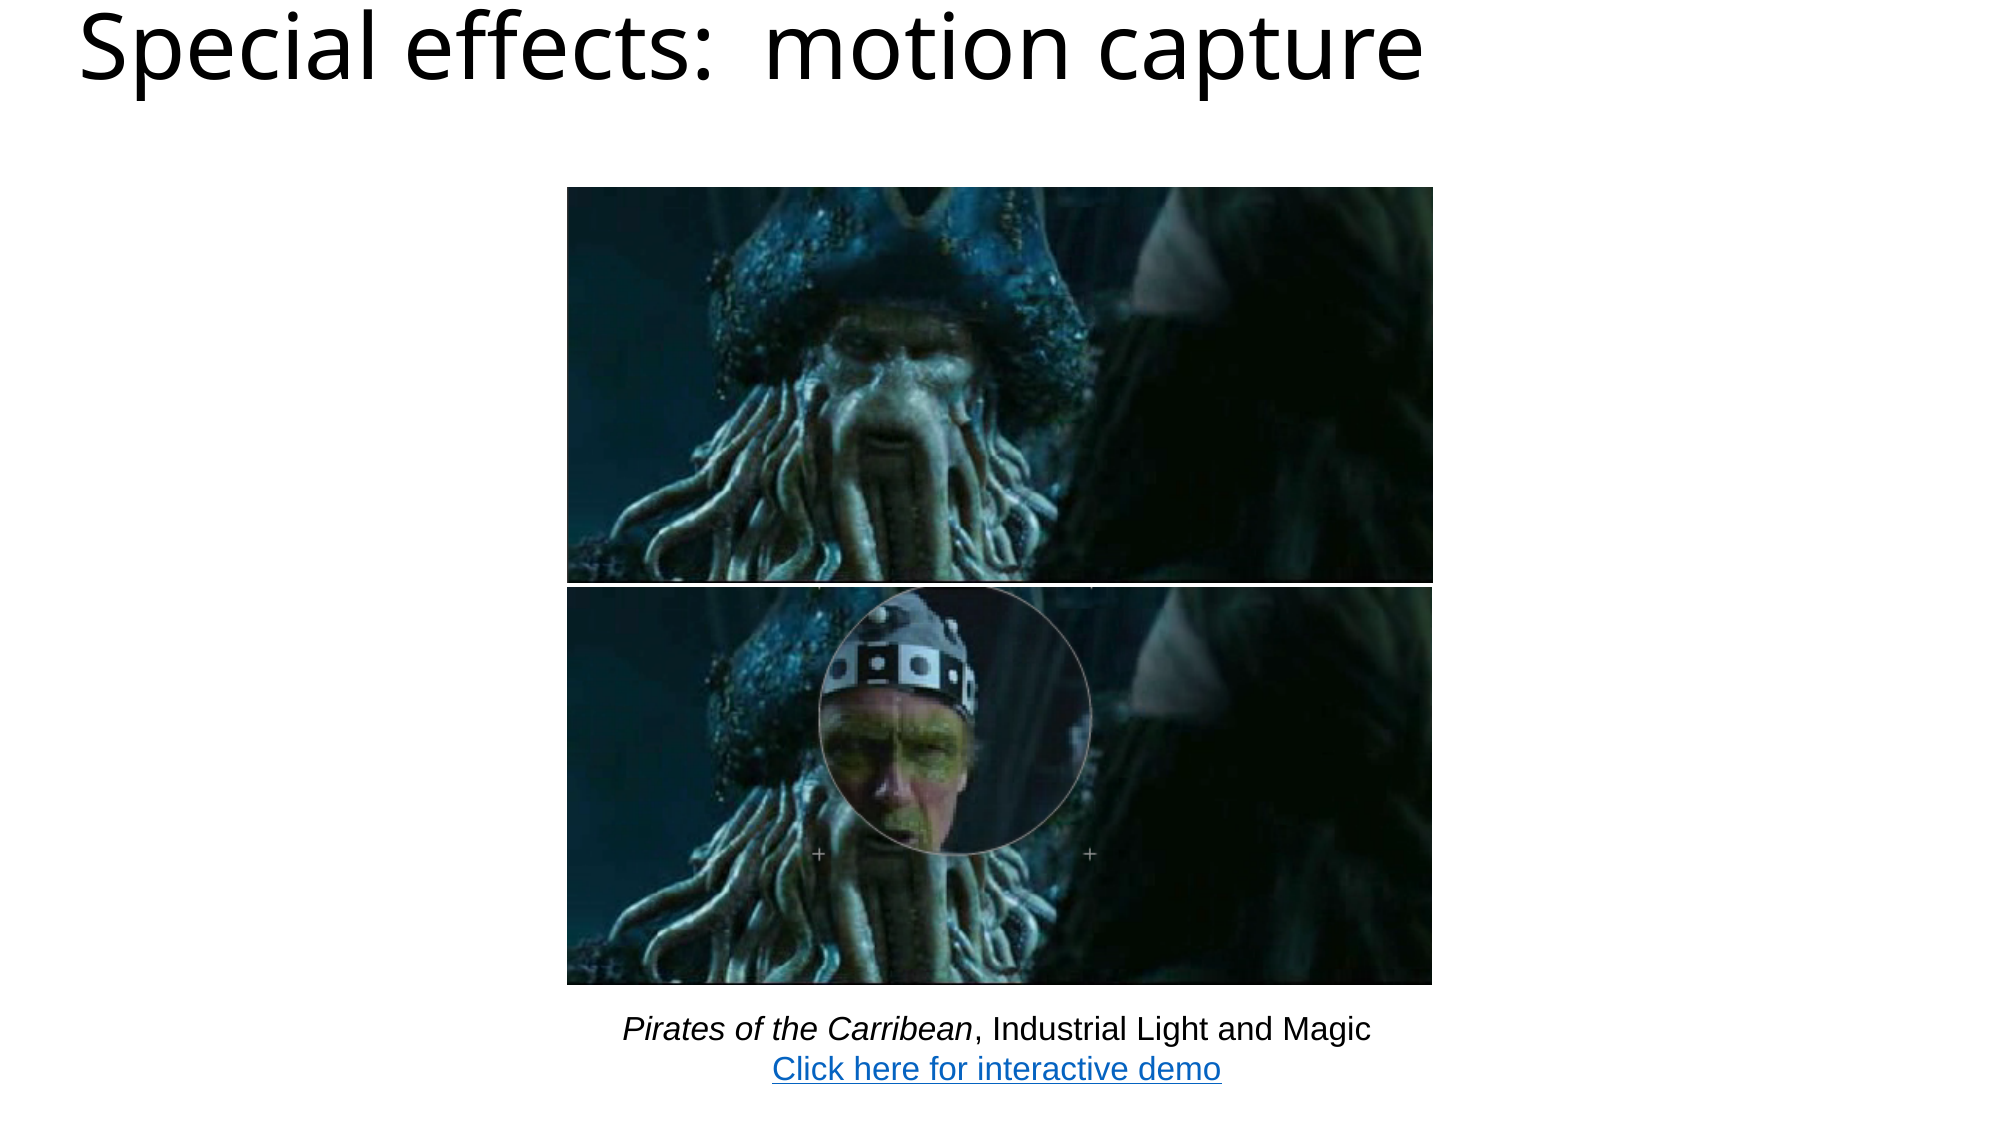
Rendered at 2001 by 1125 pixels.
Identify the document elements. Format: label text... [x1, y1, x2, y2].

picture [567, 187, 1433, 583]
picture [567, 587, 1433, 985]
text_box Pirates of the Carribean, Industrial Light and Magic Click here for interactive demo [607, 999, 1387, 1095]
title Special effects: motion capture [63, 0, 1714, 169]
